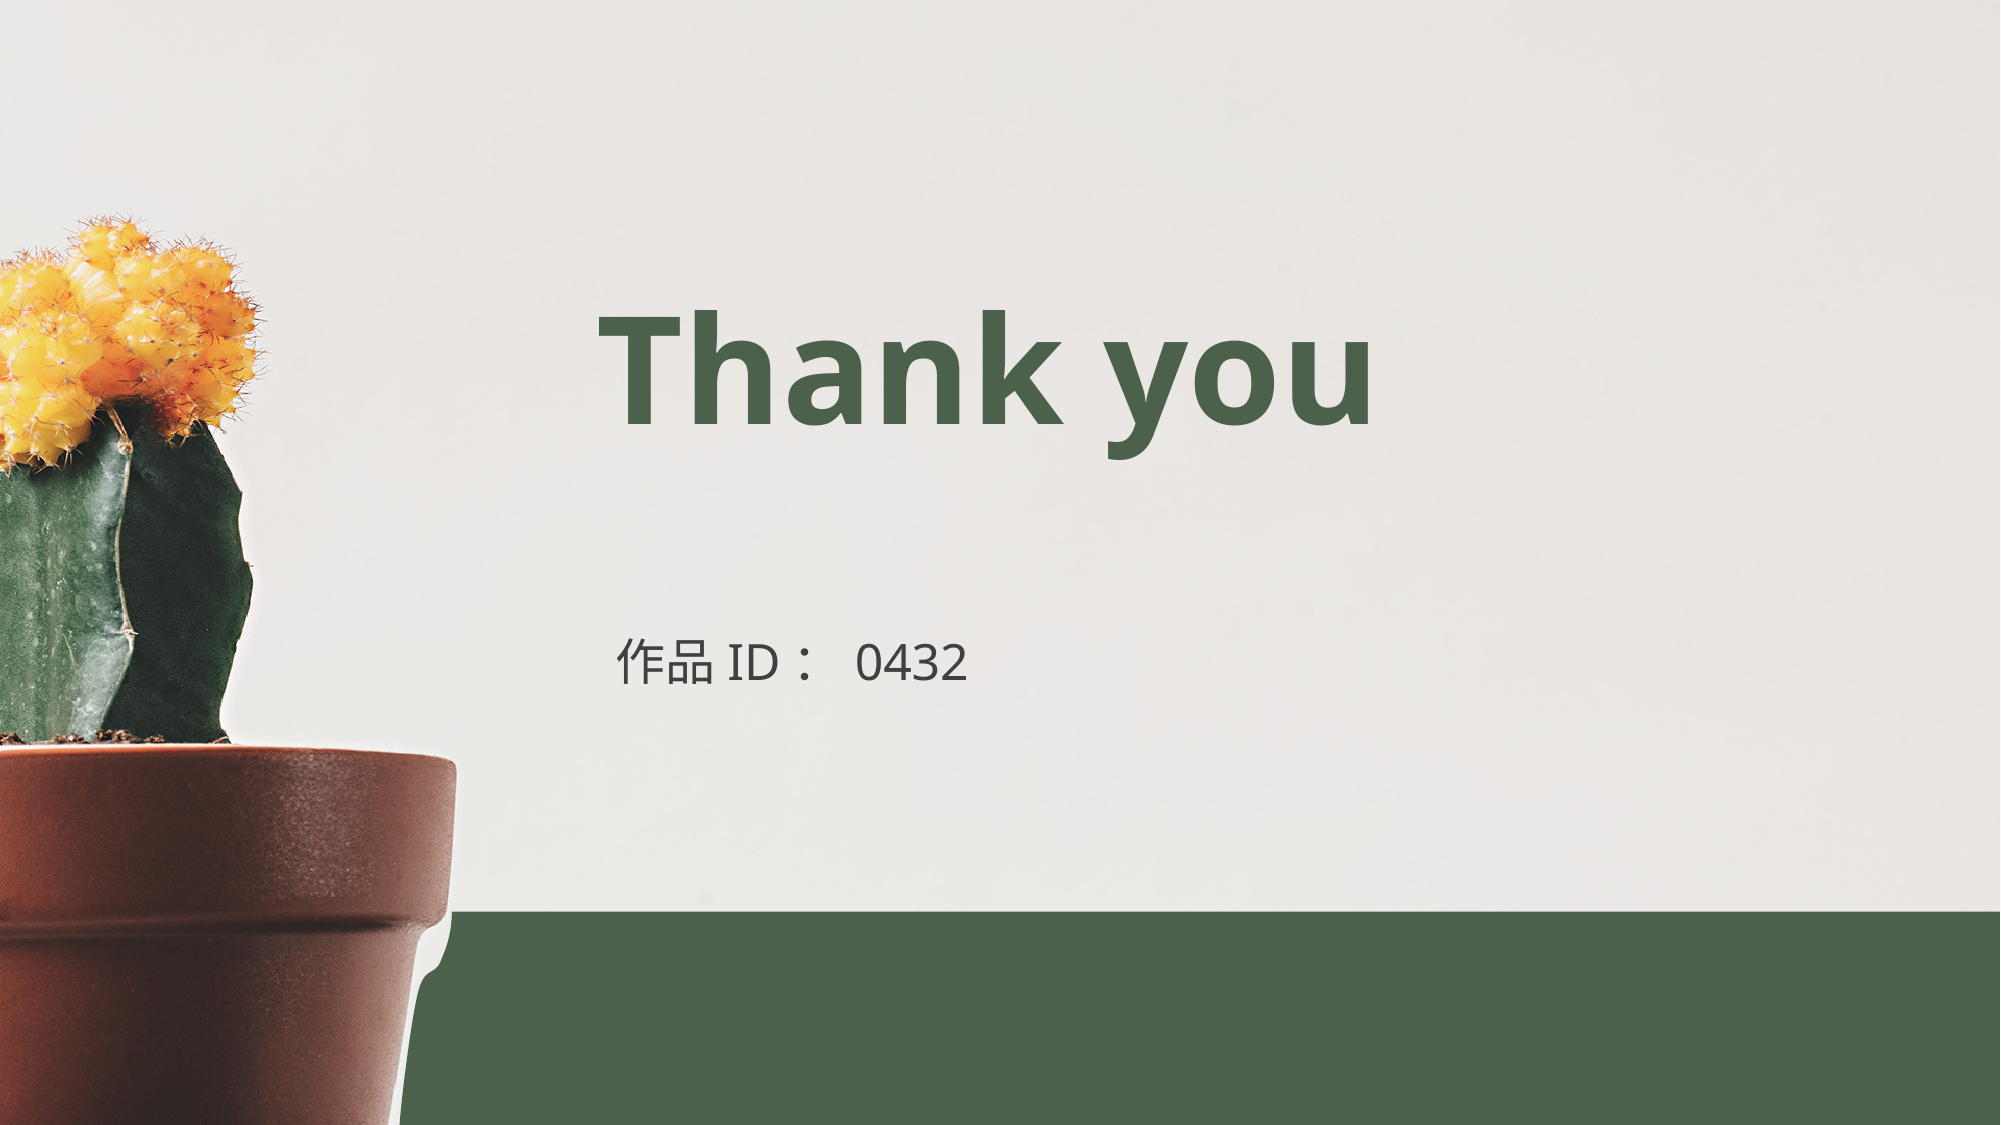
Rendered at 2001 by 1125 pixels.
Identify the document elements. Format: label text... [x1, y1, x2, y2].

text_box [398, 910, 2000, 1125]
picture [0, 0, 2001, 1125]
text_box Thank you [582, 266, 1727, 462]
text_box 作品ID：0432 [600, 623, 1043, 698]
